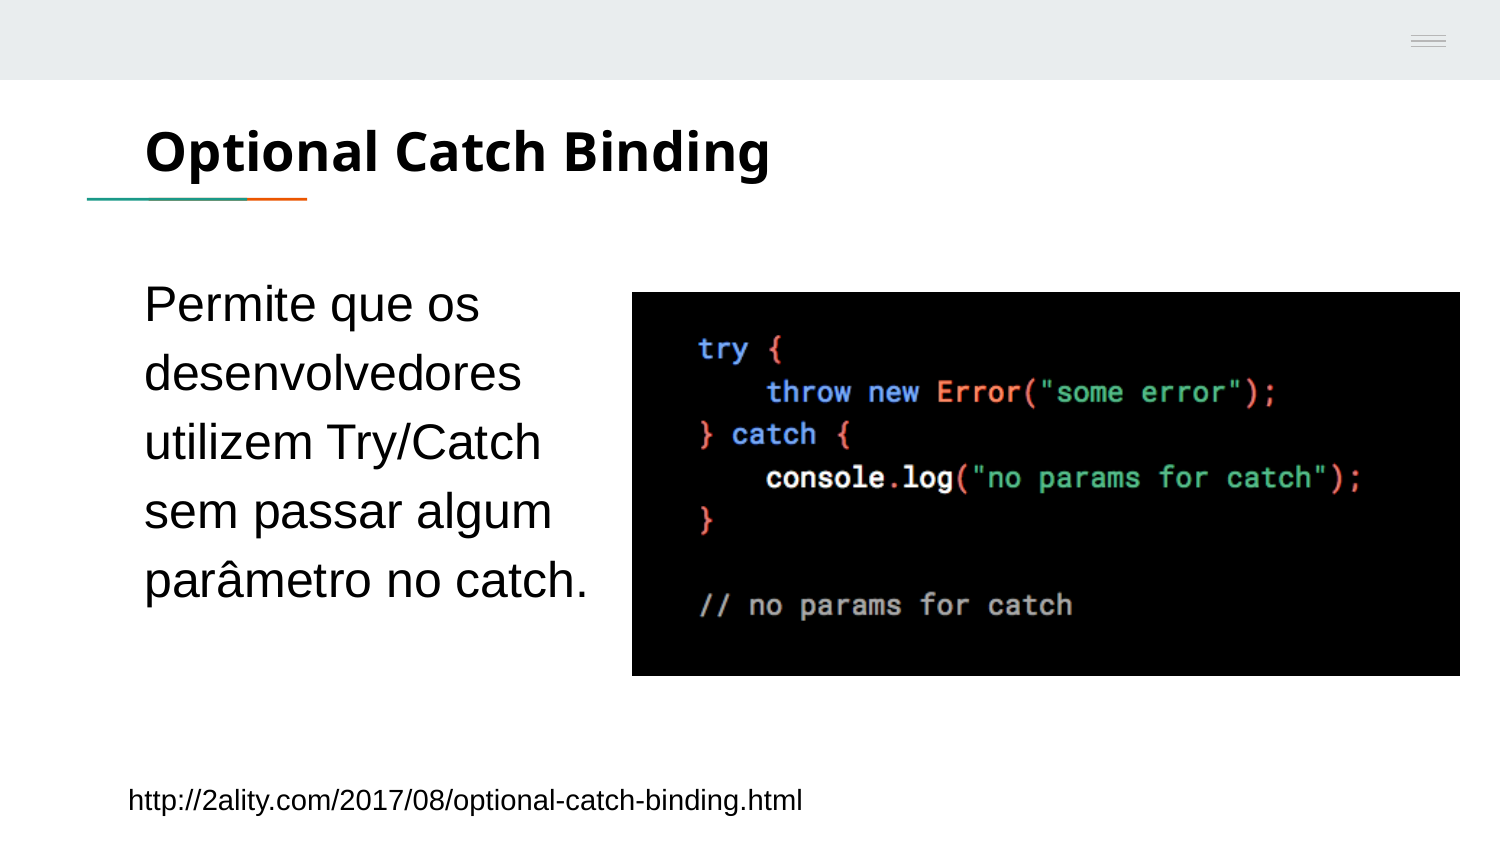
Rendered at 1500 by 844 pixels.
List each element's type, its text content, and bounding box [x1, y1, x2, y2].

title Optional Catch Binding [129, 102, 899, 191]
text_box http://2ality.com/2017/08/optional-catch-binding.html [113, 774, 1349, 824]
list Permite que os desenvolvedores utilizem Try/Catch sem passar algum parâmetro no catch. [129, 247, 623, 685]
picture [631, 292, 1461, 677]
